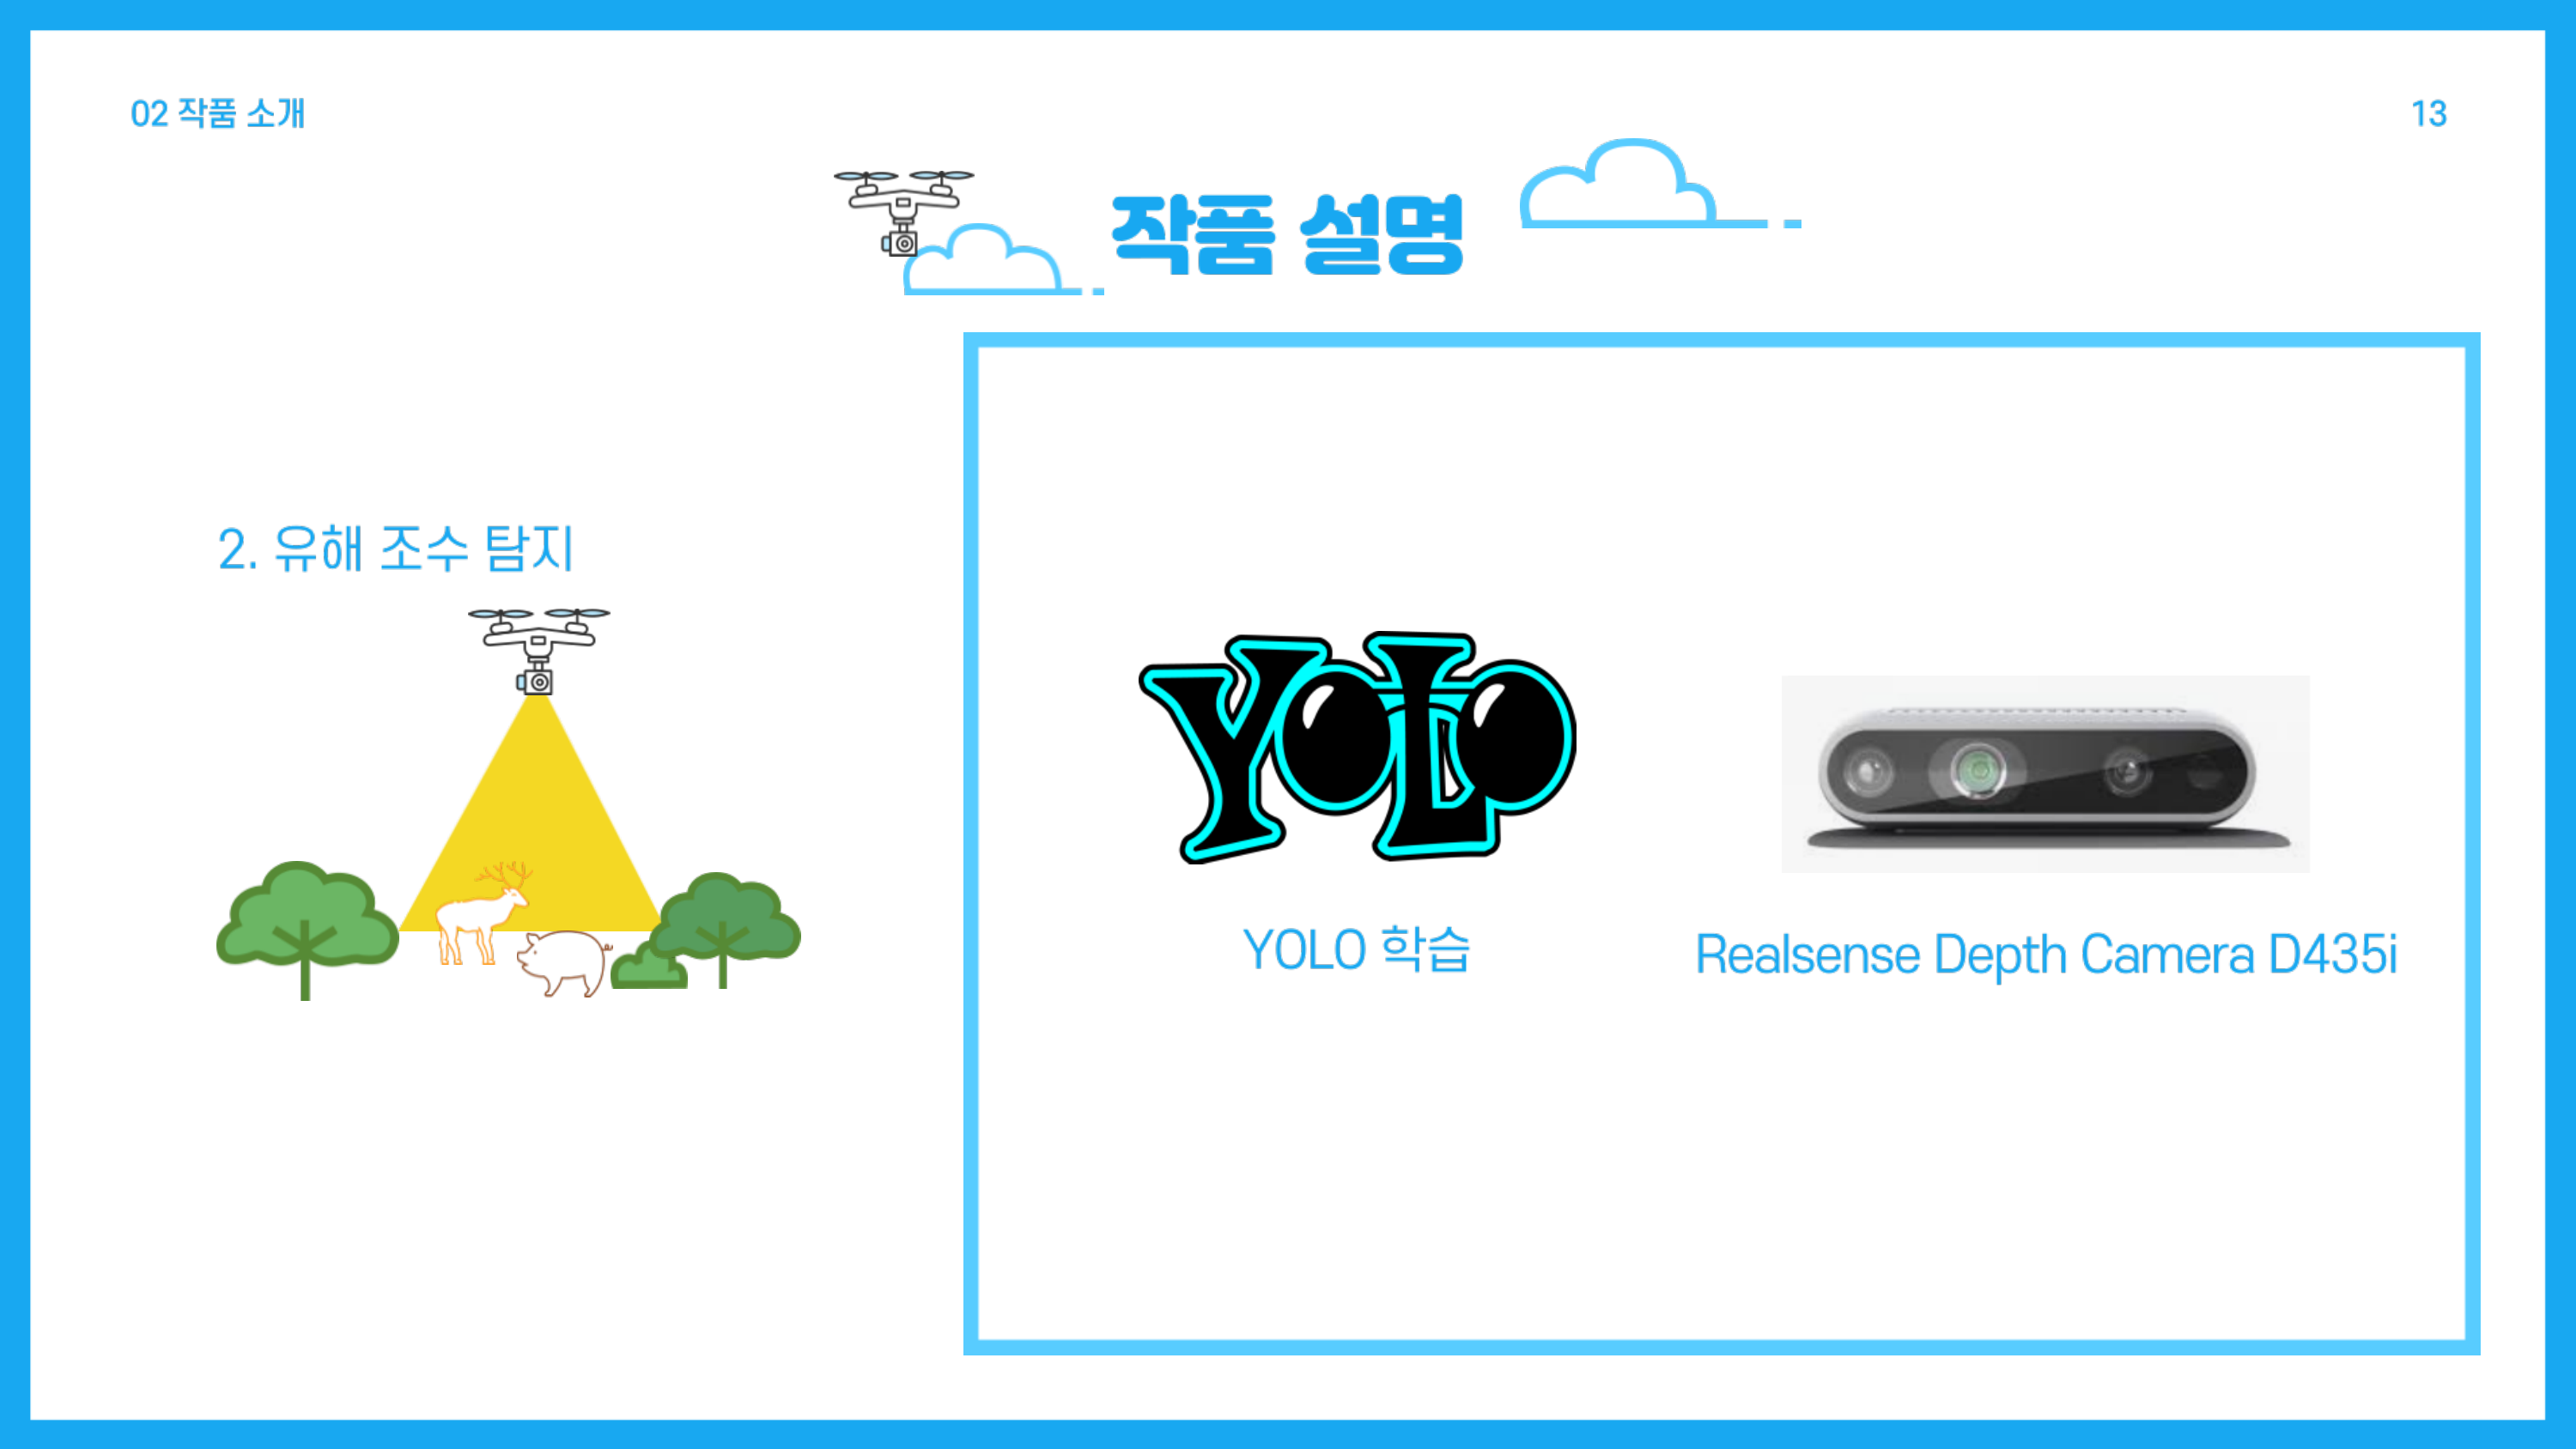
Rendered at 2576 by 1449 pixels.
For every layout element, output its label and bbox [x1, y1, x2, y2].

text_box [0, 0, 2576, 1449]
picture [1667, 910, 2422, 1008]
text_box [963, 332, 2482, 1355]
text_box [1139, 631, 1577, 864]
picture [2400, 85, 2464, 144]
picture [209, 505, 599, 596]
text_box [495, 138, 2081, 295]
text_box [216, 609, 802, 1001]
picture [1184, 906, 1496, 996]
picture [125, 85, 321, 144]
text_box [1782, 676, 2312, 873]
